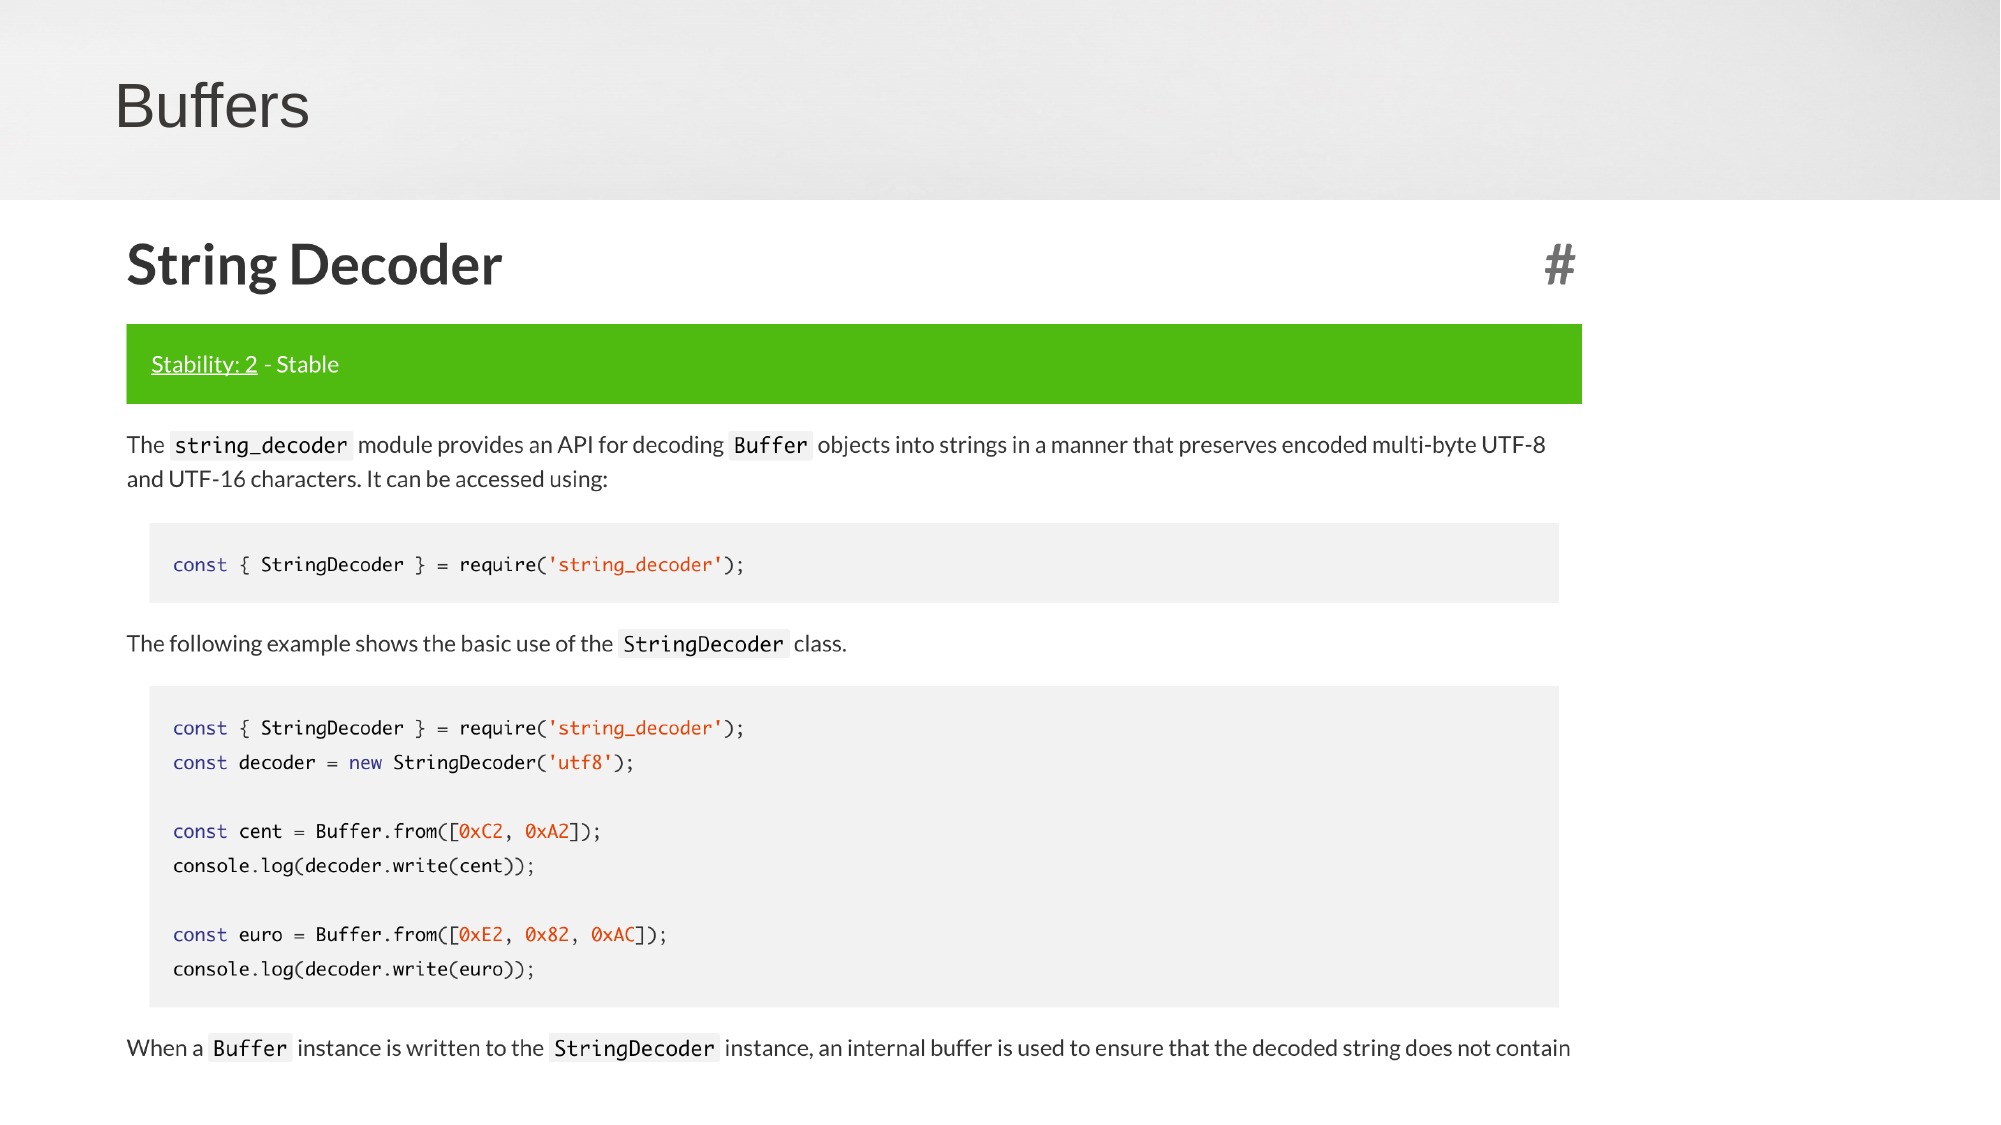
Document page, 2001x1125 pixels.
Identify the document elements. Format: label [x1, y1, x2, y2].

picture [110, 218, 1597, 1062]
picture [0, 0, 2000, 200]
